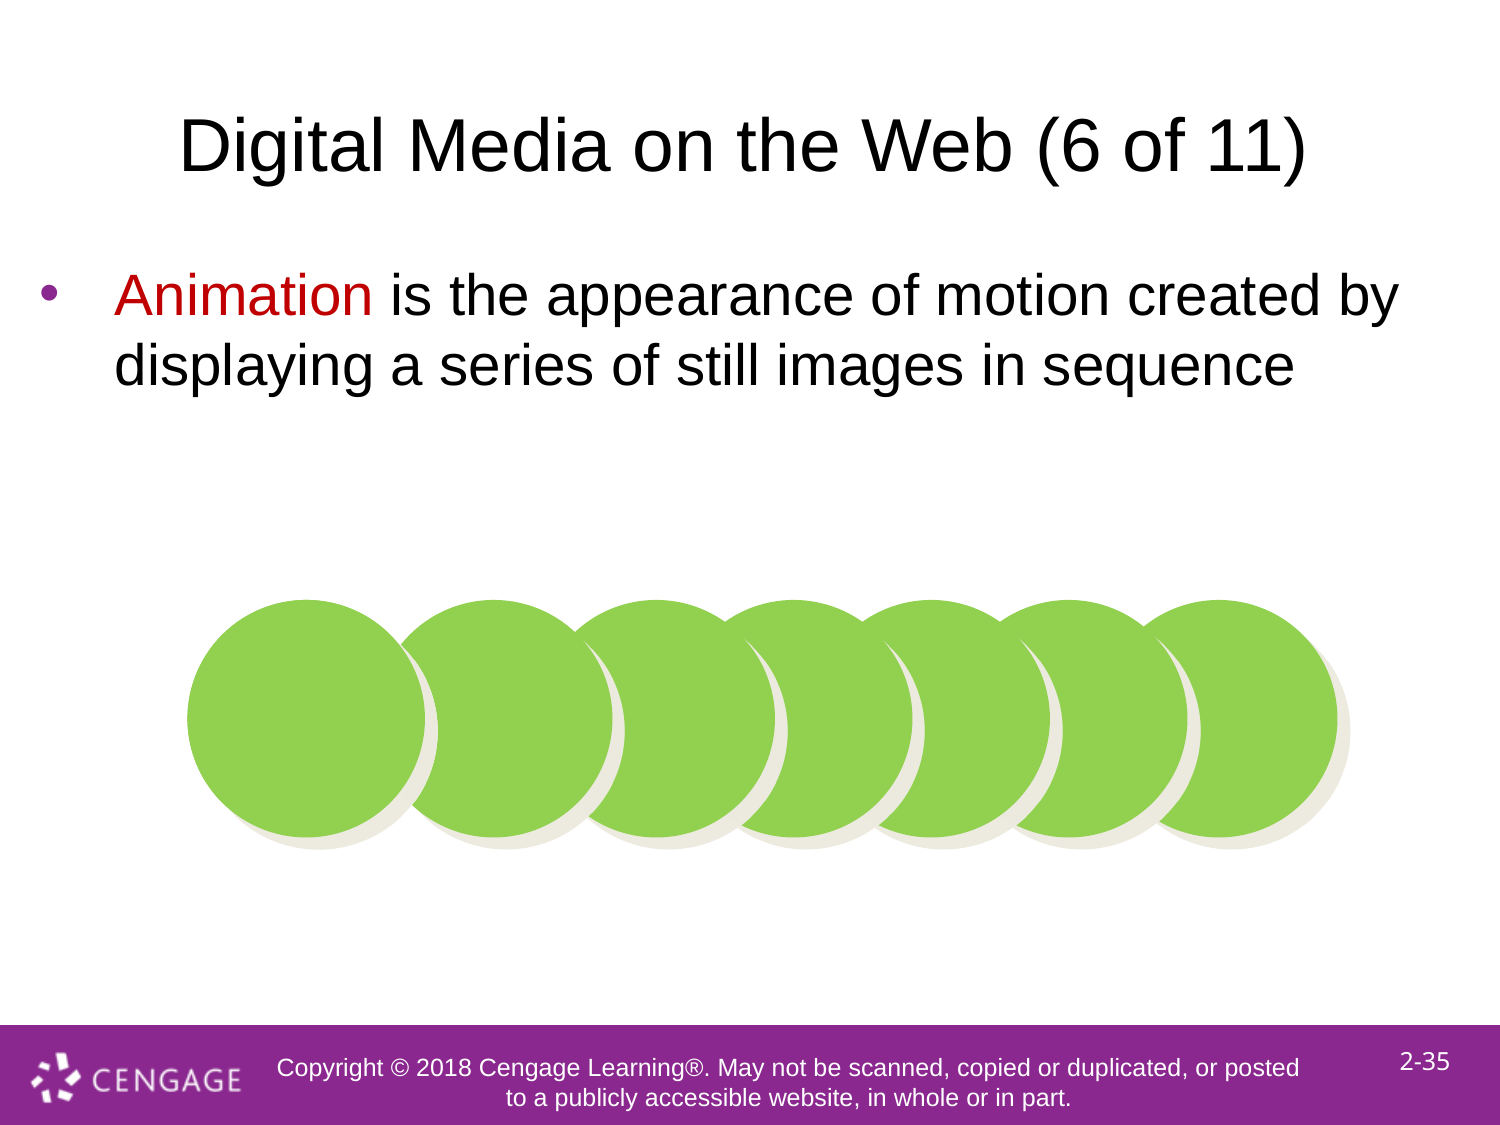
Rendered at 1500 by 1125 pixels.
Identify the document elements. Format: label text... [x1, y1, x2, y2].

title Digital Media on the Web (6 of 11) [85, 58, 1403, 224]
text_box [726, 599, 913, 838]
picture [21, 1043, 246, 1111]
text_box [187, 599, 425, 838]
text_box [401, 599, 613, 838]
text_box [575, 599, 775, 838]
text_box [863, 599, 1050, 838]
text_box [1001, 599, 1188, 838]
list Animation is the appearance of motion created by displaying a series of still images in sequence [24, 249, 1459, 475]
text_box [1144, 599, 1338, 838]
